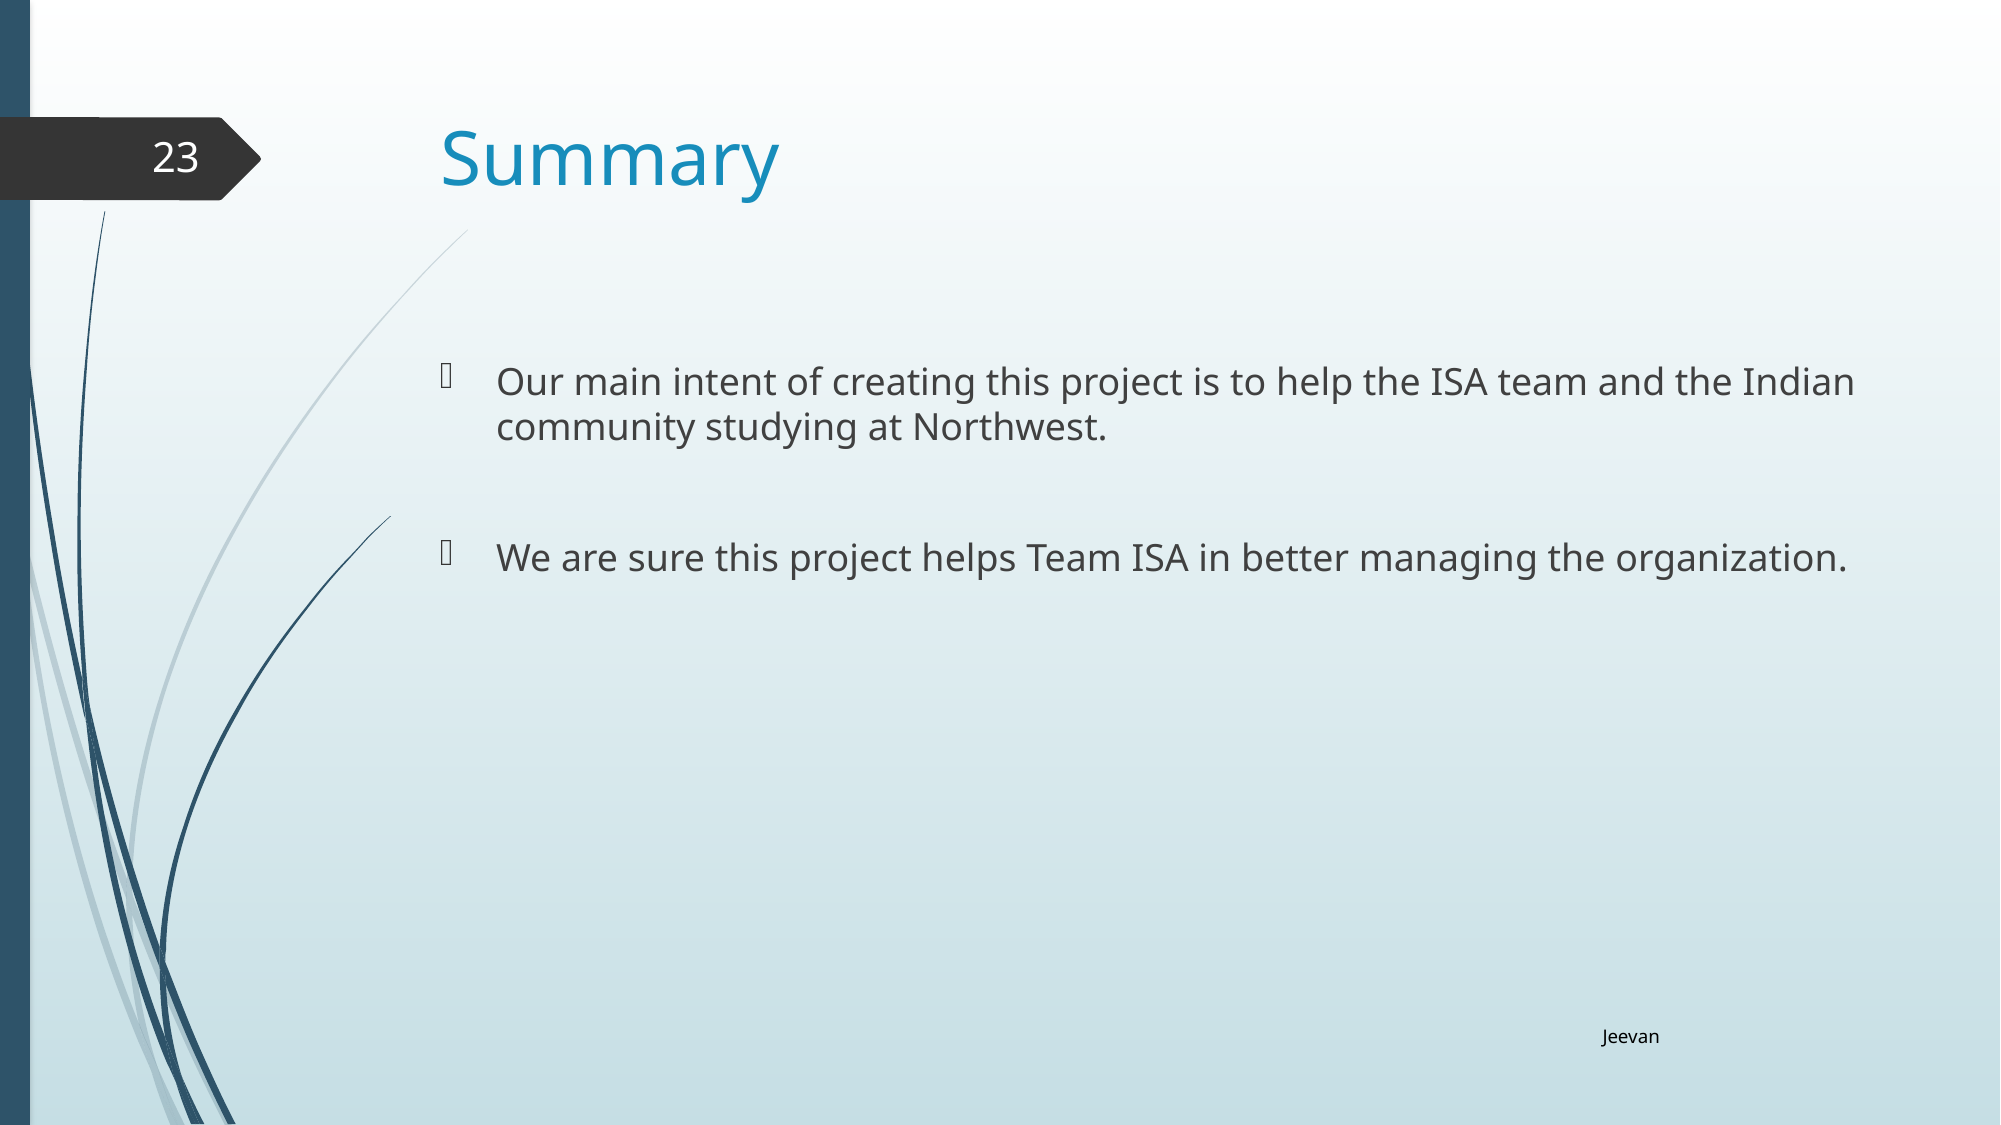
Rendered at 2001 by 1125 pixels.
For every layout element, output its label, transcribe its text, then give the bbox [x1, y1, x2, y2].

title Summary [425, 102, 1888, 313]
footer Jeevan [424, 1006, 1675, 1067]
list Our main intent of creating this project is to help the ISA team and the Indian community studying at Northwest. We are sure this project helps Team ISA in better managing the organization. [424, 350, 1888, 970]
slide_number 23 [87, 129, 216, 190]
